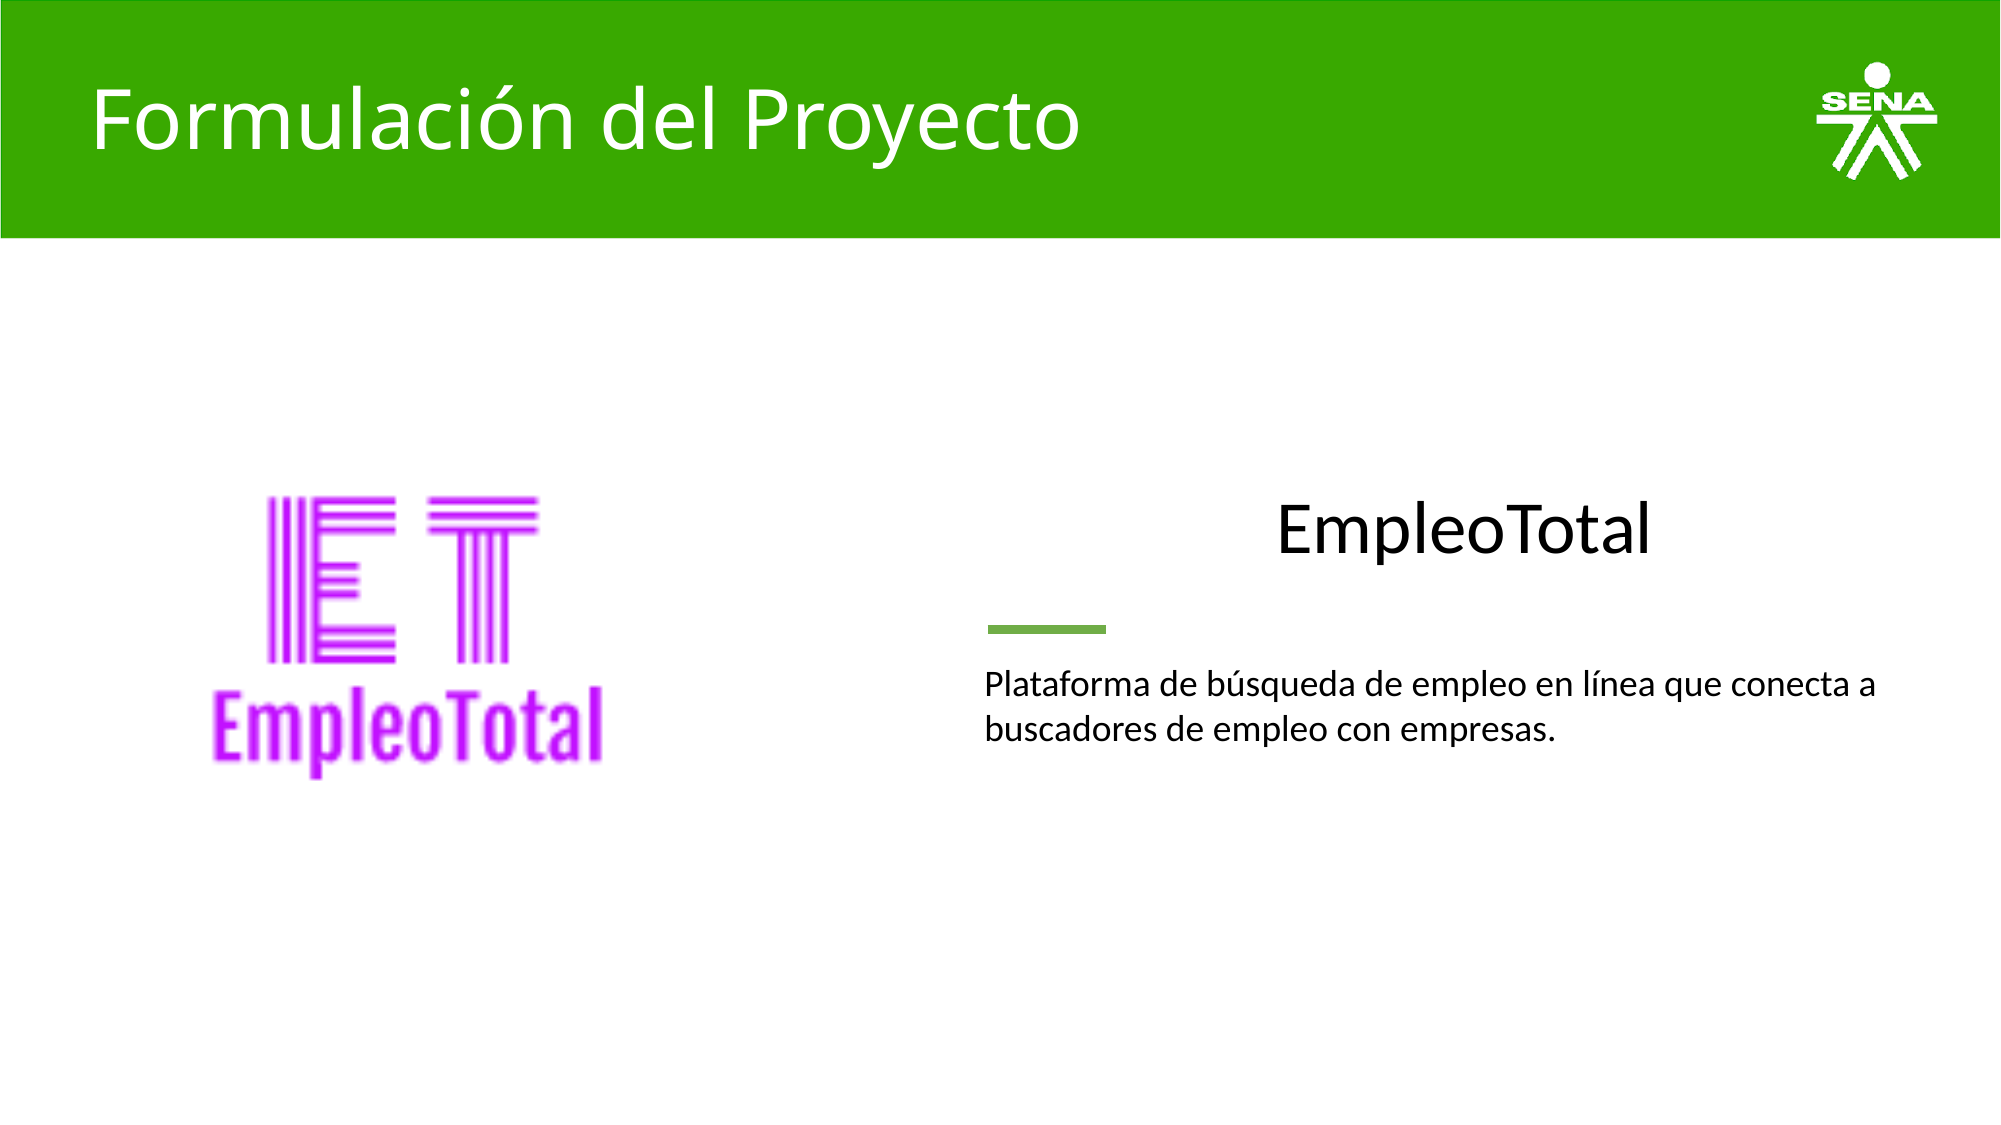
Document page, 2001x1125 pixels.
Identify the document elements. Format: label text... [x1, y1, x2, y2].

picture [0, 0, 2001, 1125]
text_box EmpleoTotal [1261, 471, 1678, 577]
title Formulación del Proyecto [74, 54, 1758, 192]
text_box Plataforma de búsqueda de empleo en línea que conecta a buscadores de empleo con empresas. [969, 651, 1970, 756]
